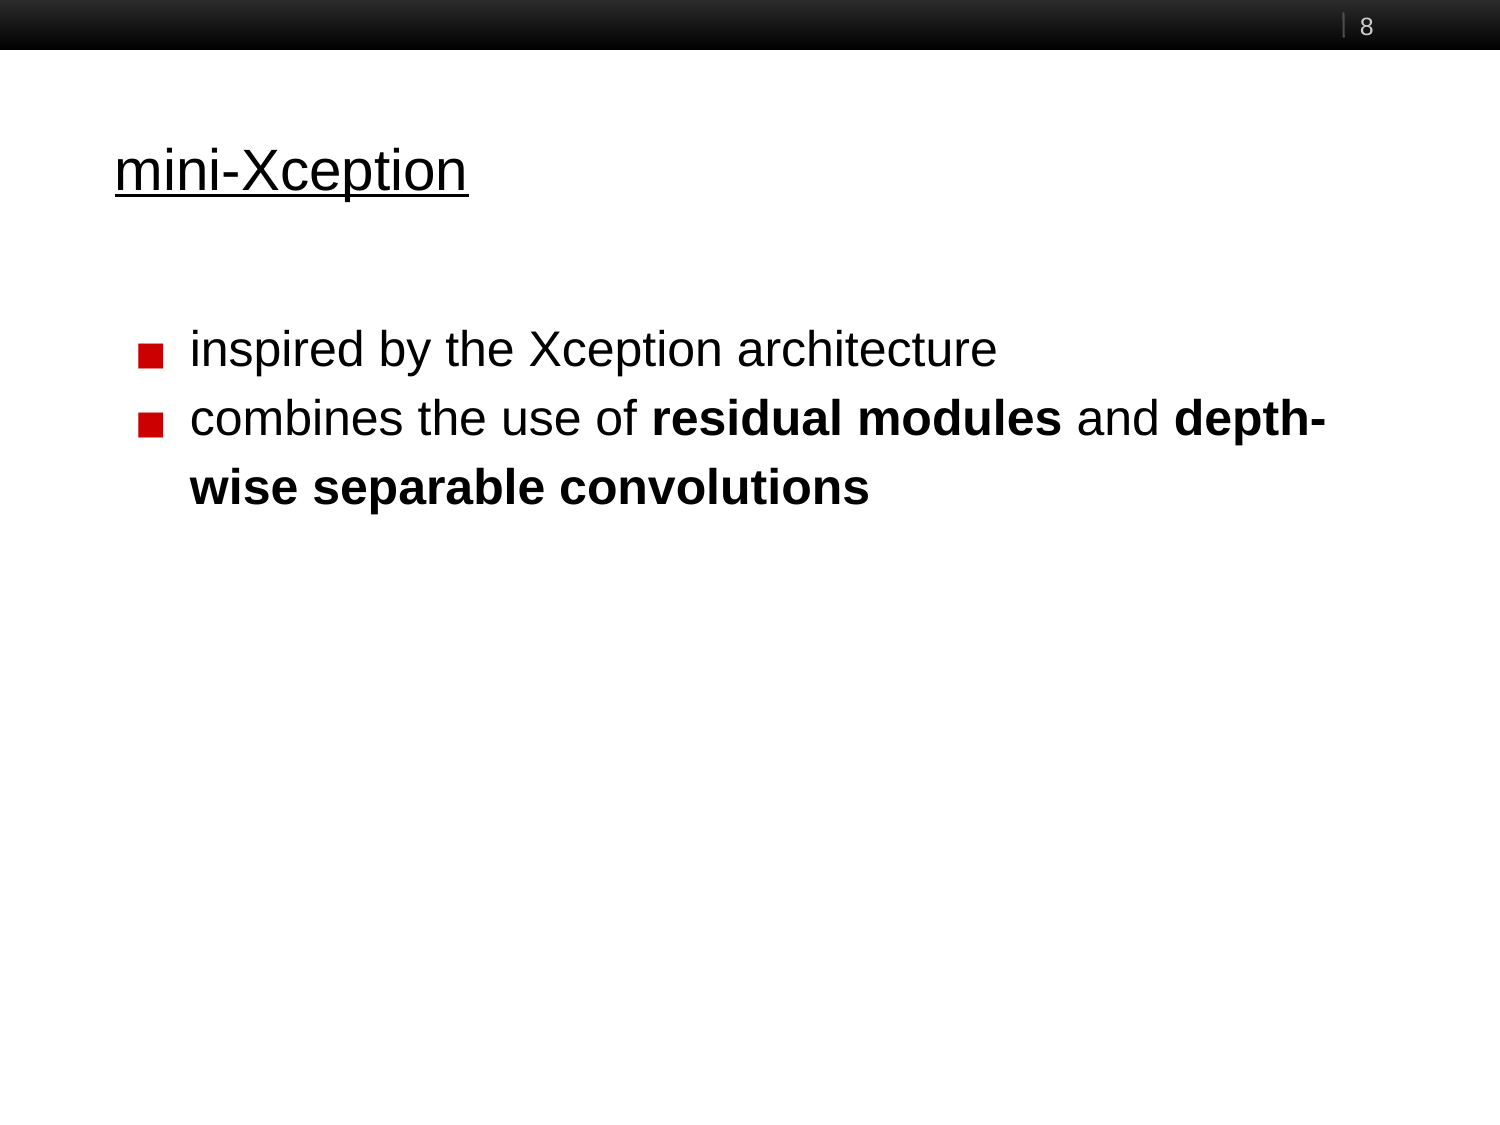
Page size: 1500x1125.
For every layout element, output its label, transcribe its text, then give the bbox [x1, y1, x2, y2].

title mini-Xception [99, 125, 1400, 238]
slide_number ‹#› [1359, 0, 1500, 50]
list inspired by the Xception architecture combines the use of residual modules and depth-wise separable convolutions [99, 299, 1400, 938]
